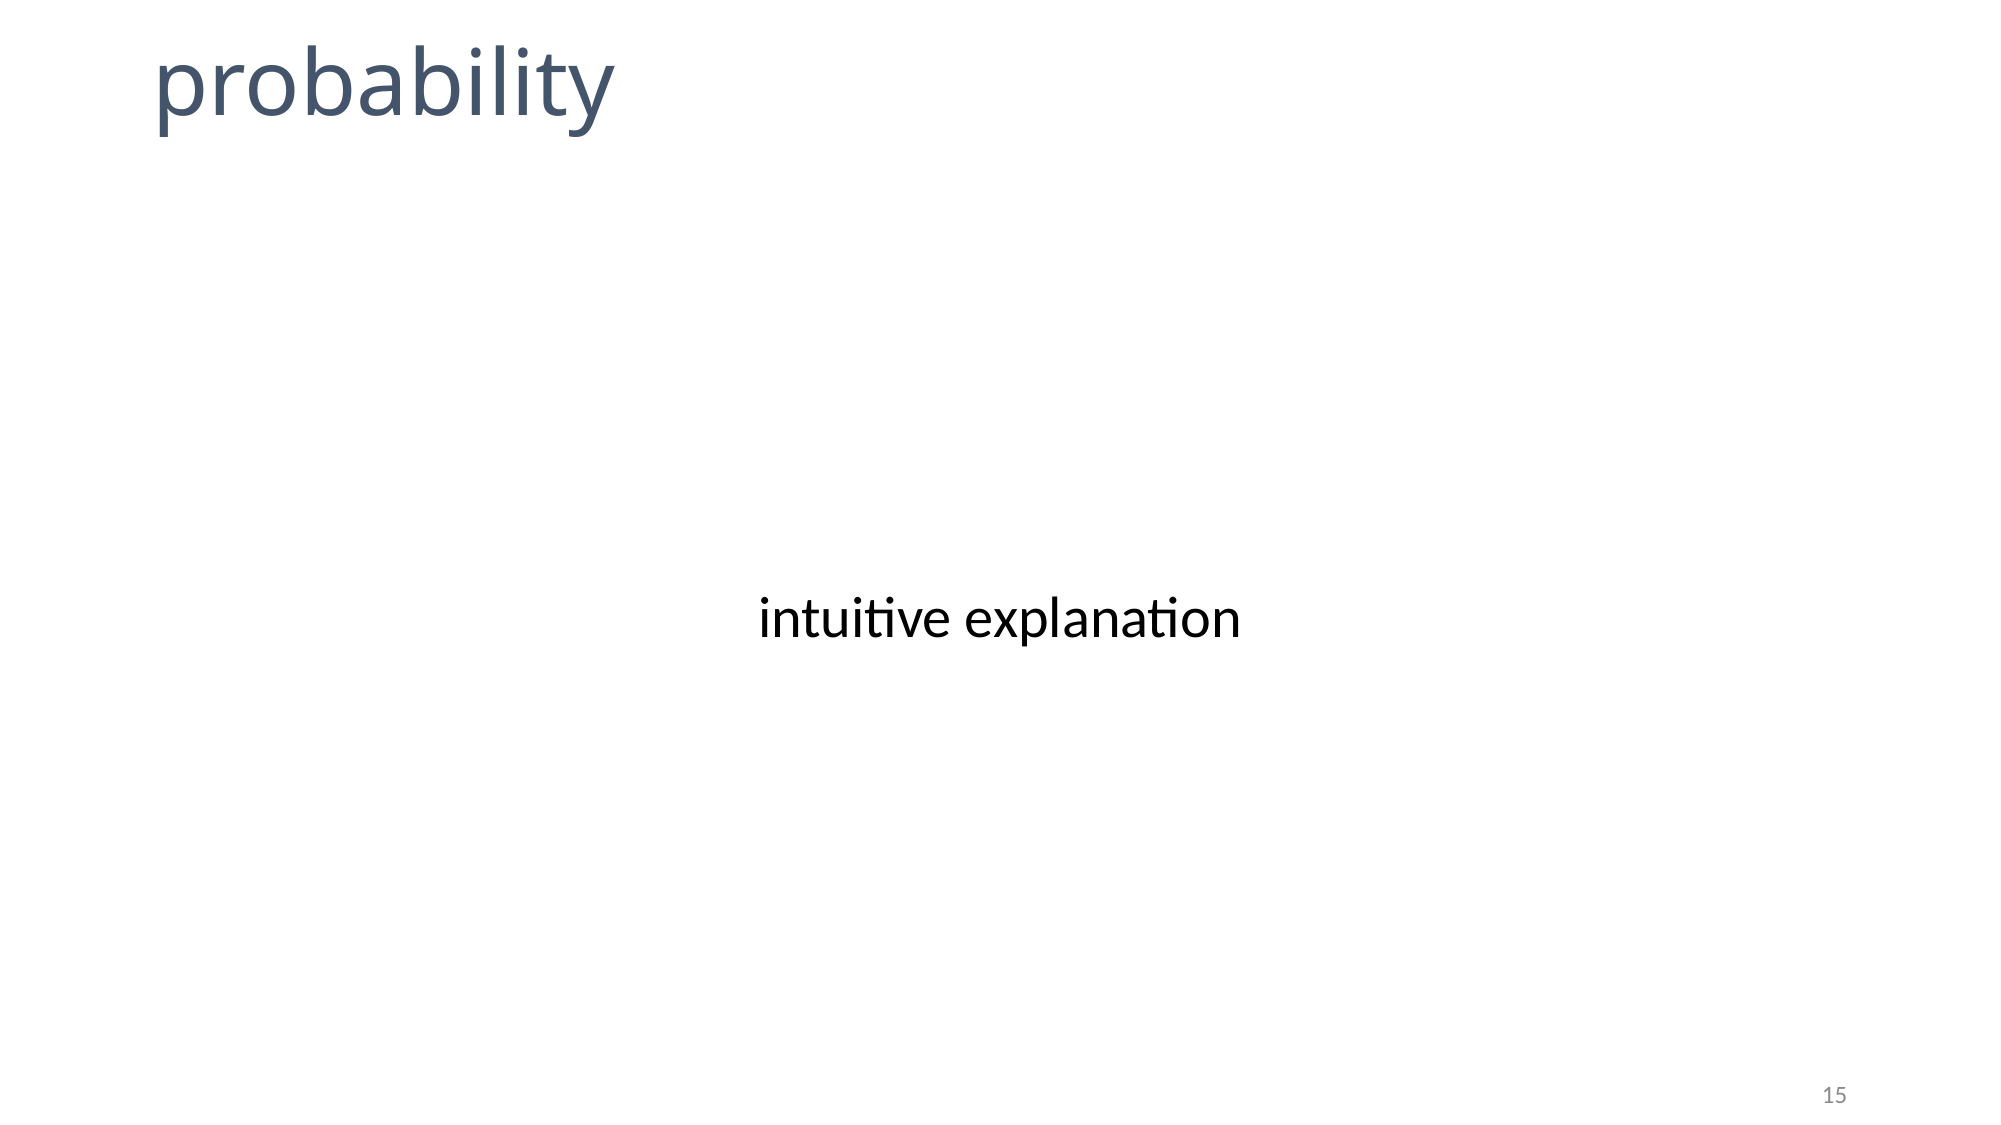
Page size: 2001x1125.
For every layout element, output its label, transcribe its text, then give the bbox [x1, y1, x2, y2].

title probability [137, 2, 1863, 170]
slide_number 15 [1412, 1064, 1863, 1124]
list intuitive explanation [137, 189, 1863, 1040]
